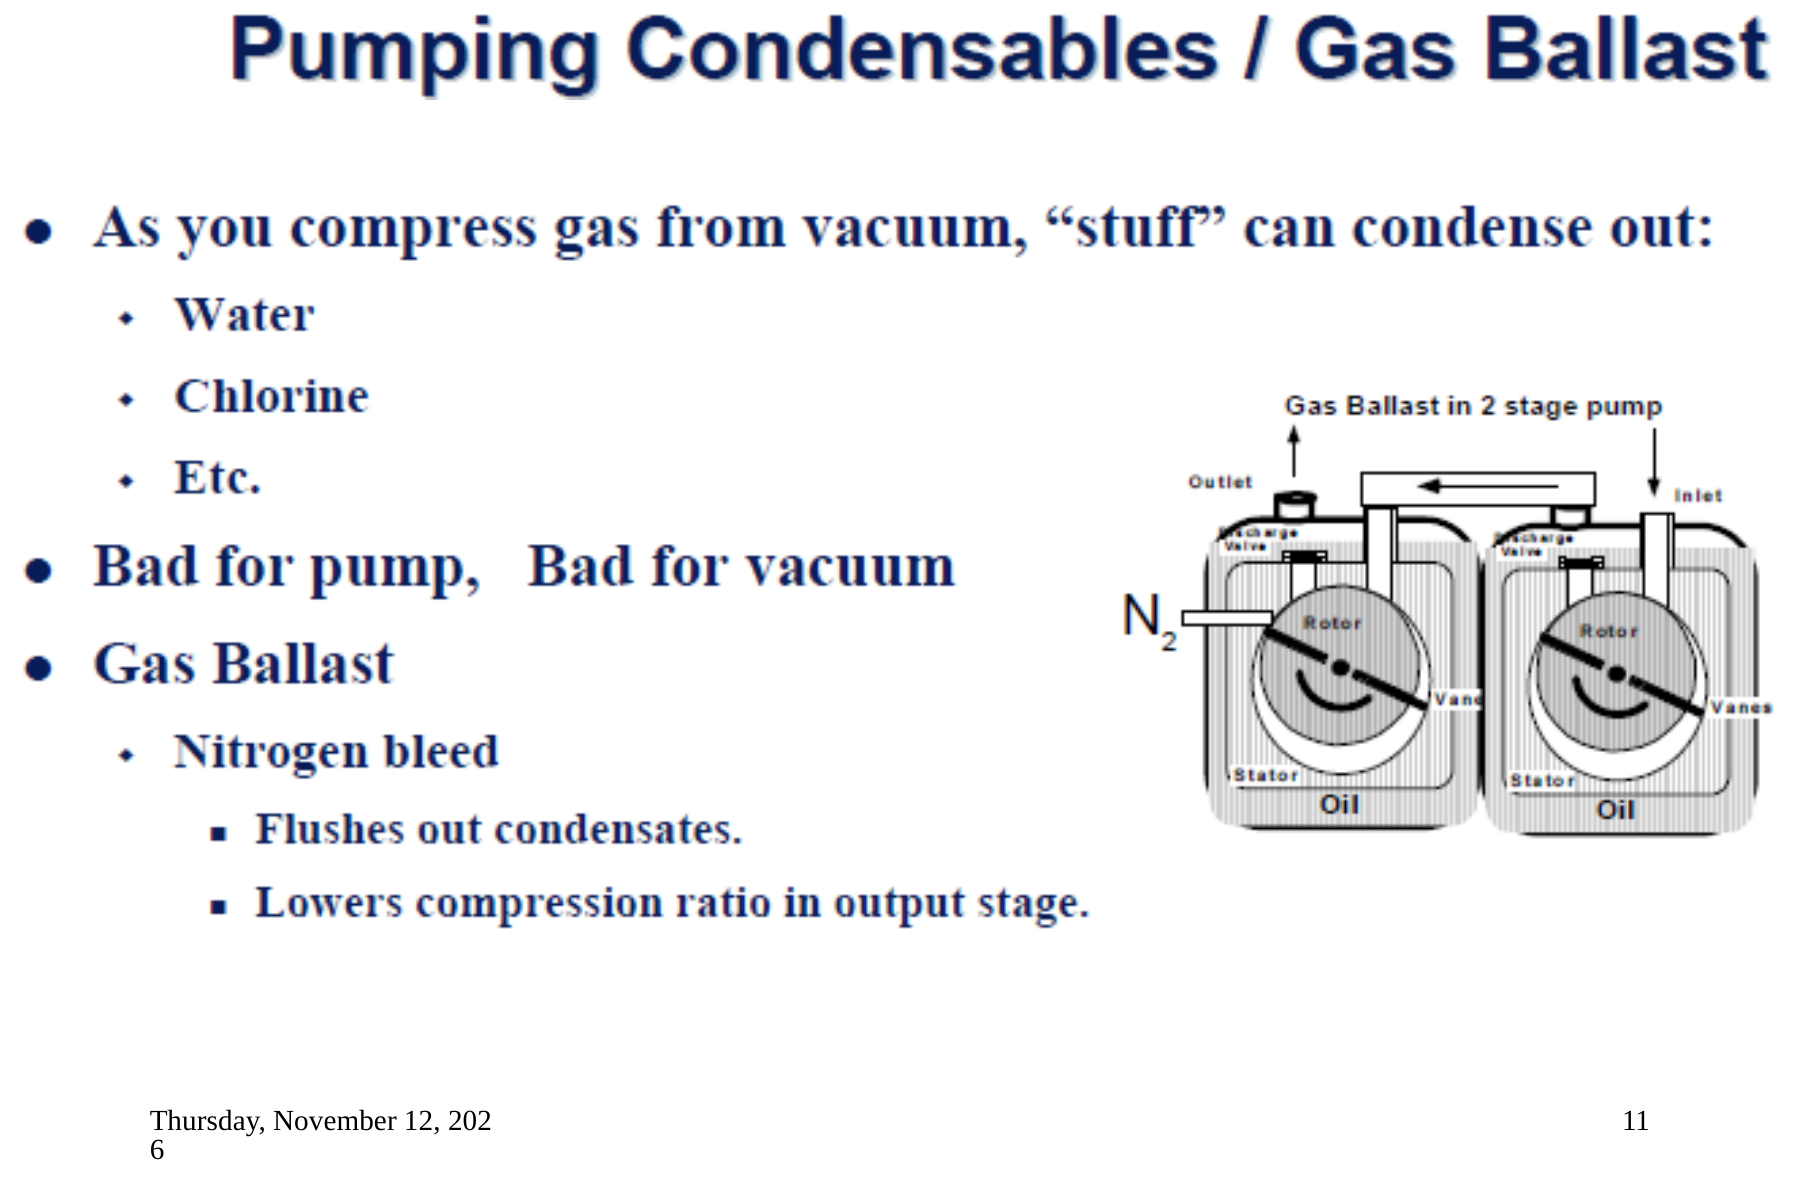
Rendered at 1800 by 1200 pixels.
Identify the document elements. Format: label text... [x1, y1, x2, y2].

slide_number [134, 1092, 511, 1174]
picture [219, 0, 1800, 101]
slide_number 11 [1289, 1092, 1666, 1174]
picture [0, 174, 1787, 1019]
